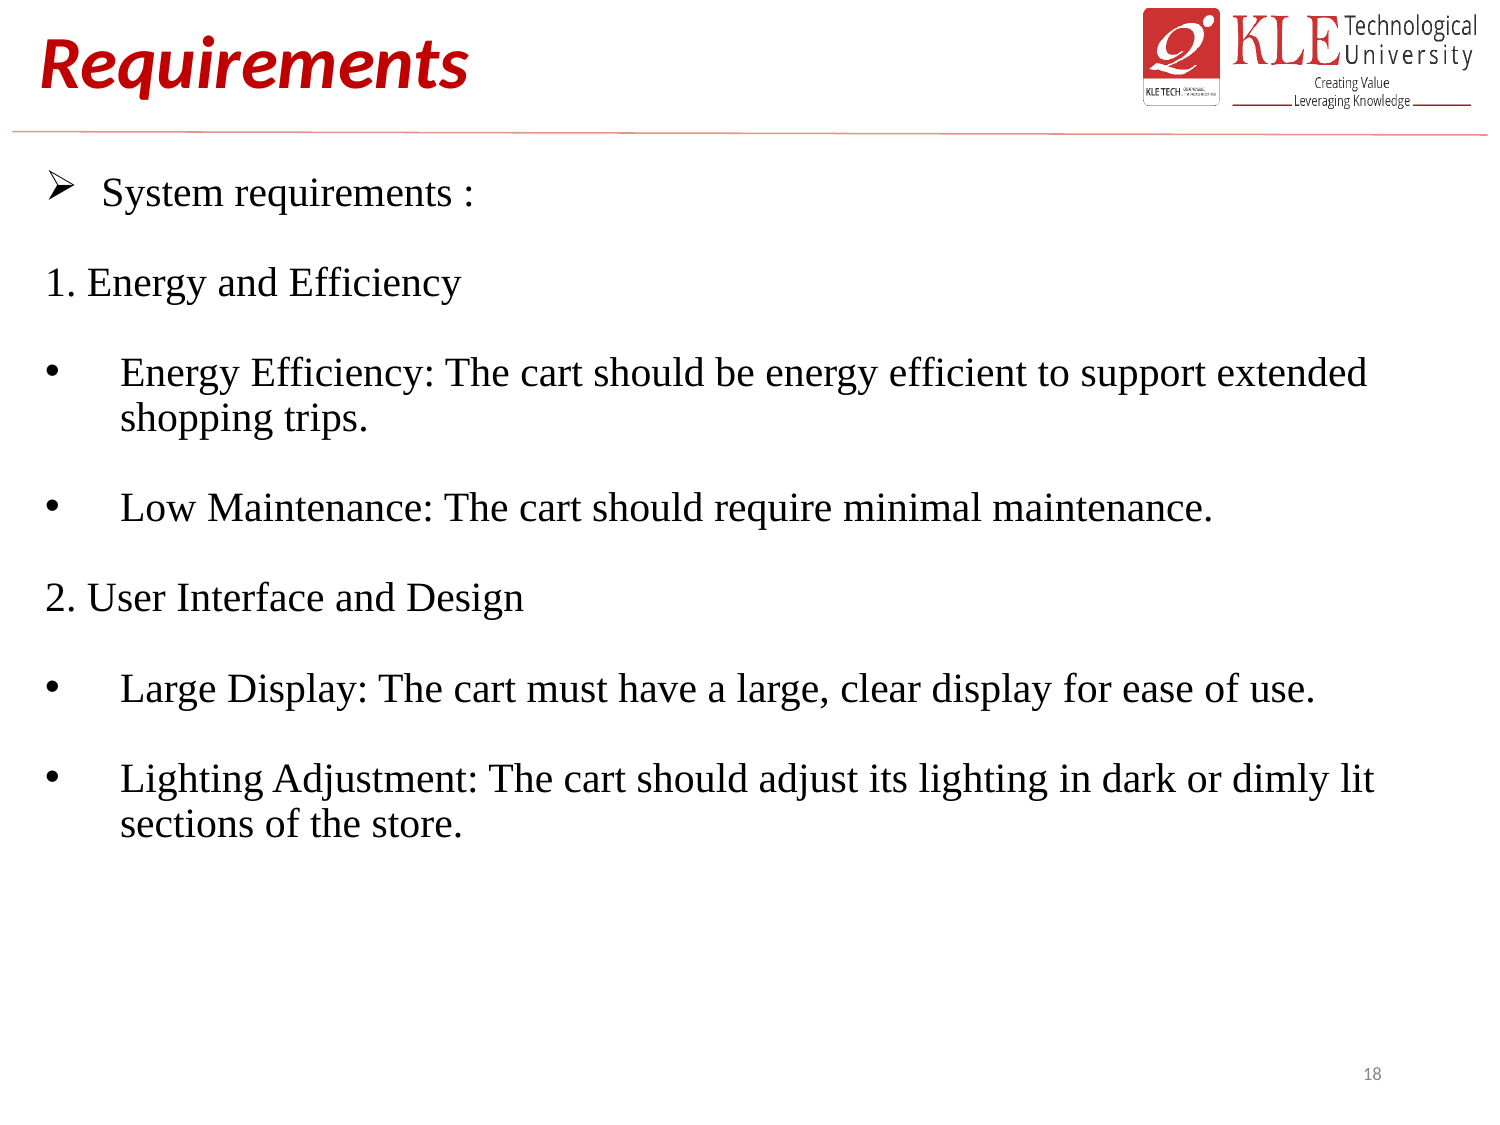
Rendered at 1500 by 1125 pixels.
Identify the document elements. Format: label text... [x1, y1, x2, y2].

slide_number 18 [1059, 1042, 1397, 1103]
picture [1143, 2, 1478, 109]
list System requirements : 1. Energy and Efficiency Energy Efficiency: The cart should be energy efficient to support extended shopping trips. Low Maintenance: The cart should require minimal maintenance. 2. User Interface and Design Large Display: The cart must have a large, clear display for ease of use. Lighting Adjustment: The cart should adjust its lighting in dark or dimly lit sections of the store. [30, 162, 1476, 1014]
title Requirements [24, 20, 1319, 108]
